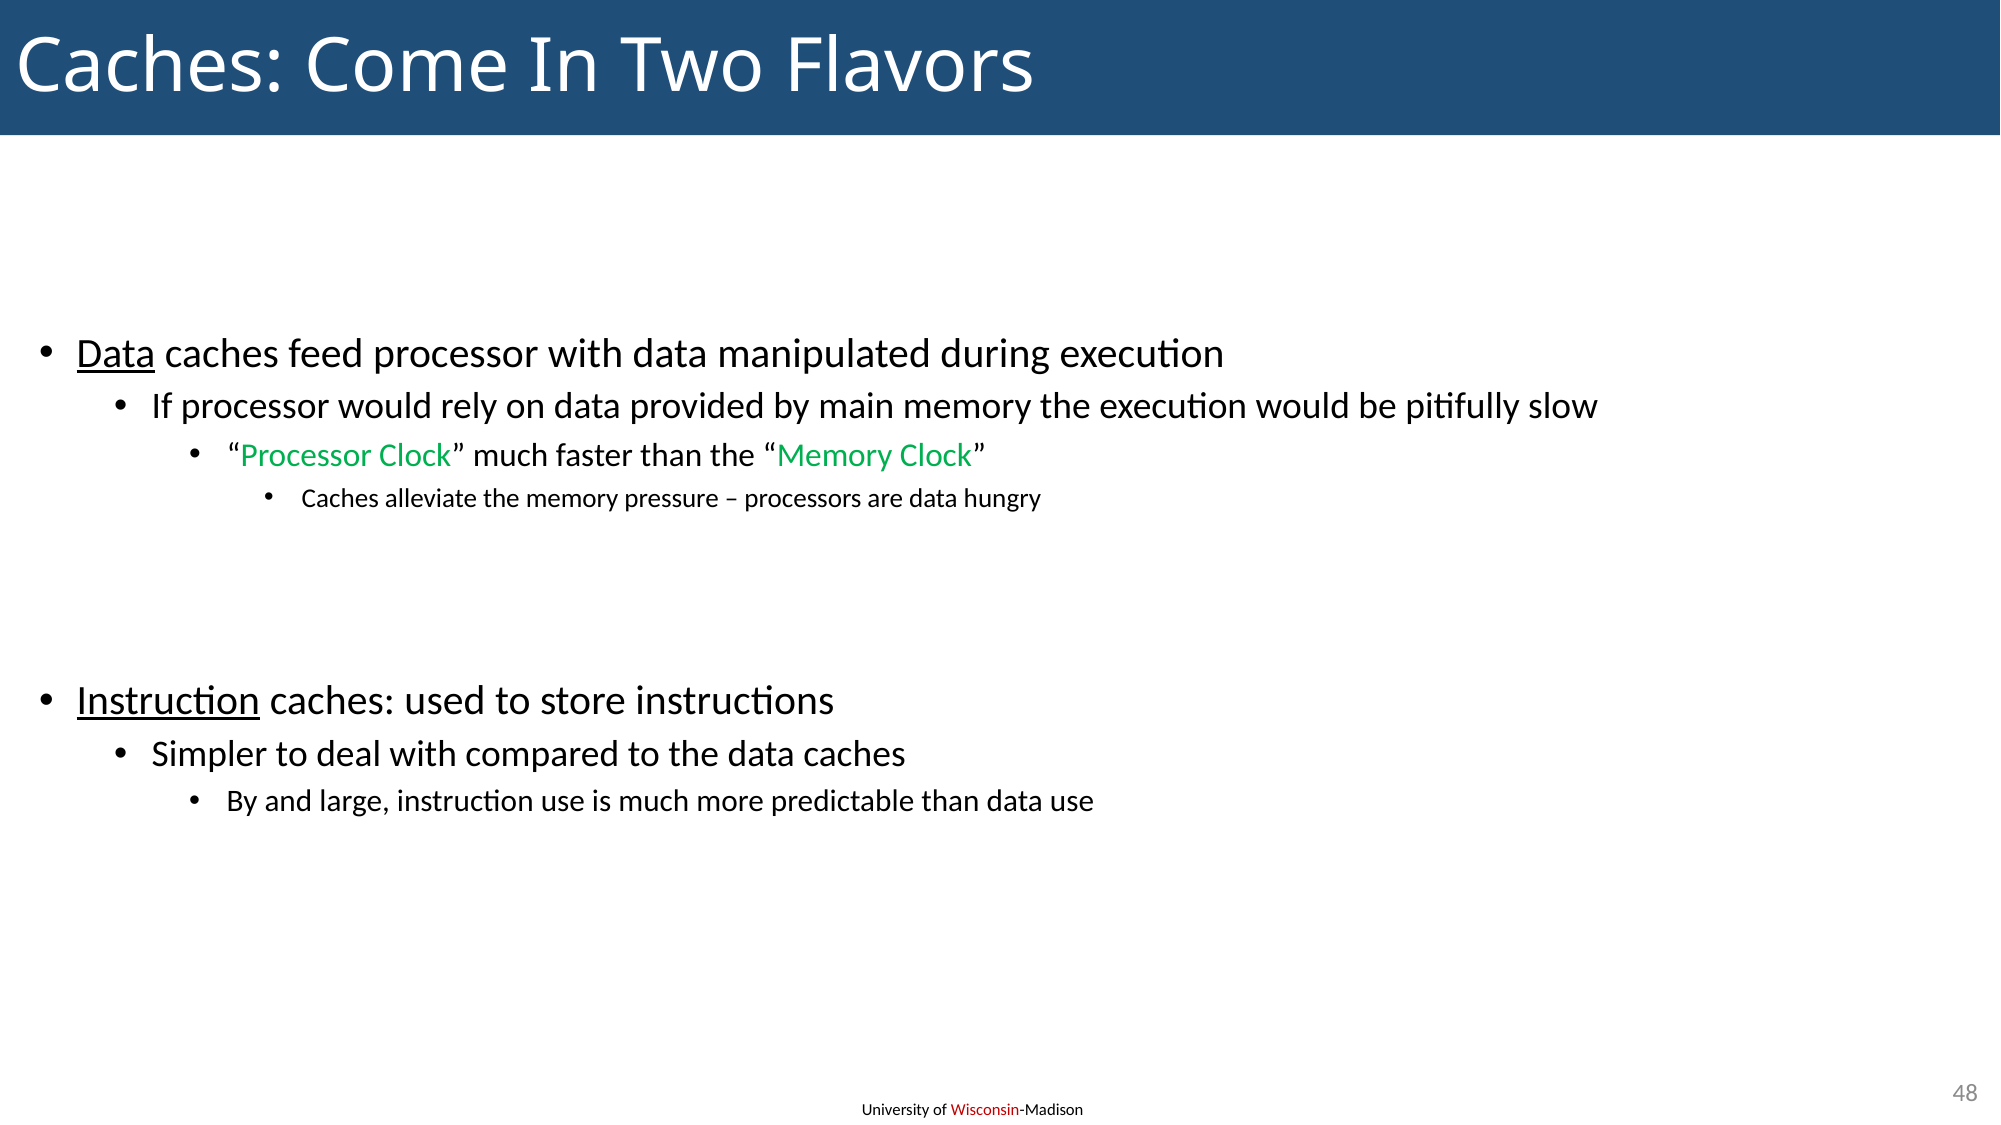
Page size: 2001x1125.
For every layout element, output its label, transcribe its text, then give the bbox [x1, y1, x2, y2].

title Caches: Come In Two Flavors [0, 0, 2000, 136]
slide_number 48 [1879, 1069, 1994, 1114]
list Data caches feed processor with data manipulated during execution If processor would rely on data provided by main memory the execution would be pitifully slow “Processor Clock” much faster than the “Memory Clock” Caches alleviate the memory pressure – processors are data hungry Instruction caches: used to store instructions Simpler to deal with compared to the data caches By and large, instruction use is much more predictable than data use [24, 245, 1987, 1055]
